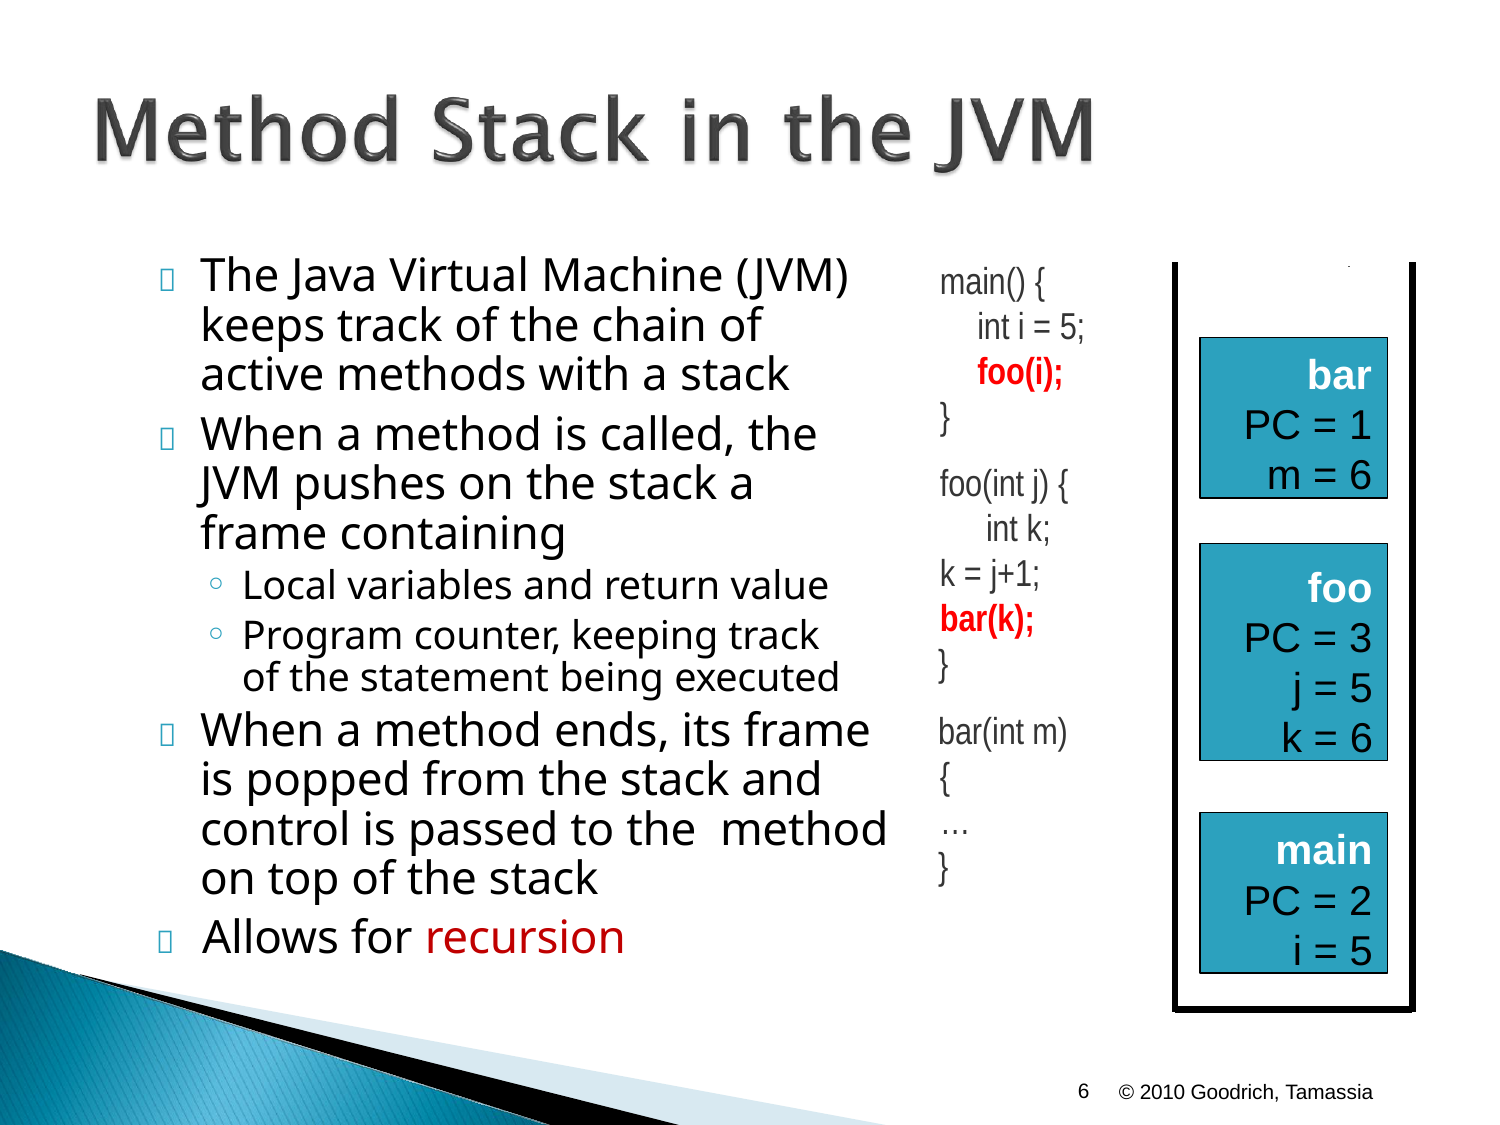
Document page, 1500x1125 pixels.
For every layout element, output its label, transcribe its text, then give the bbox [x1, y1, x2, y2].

picture [0, 948, 558, 1125]
text_box 2 [1073, 1080, 1094, 1104]
text_box Local variables and return value Program counter, keeping track of the statement being executed  When a method ends, its frame is popped from the stack and control is passed to the method on top of the stack  Allows for recursion [155, 559, 896, 963]
text_box main PC = 2 i = 5 [1200, 812, 1388, 974]
text_box foo PC = 3 j = 5 k = 6 [1200, 543, 1388, 761]
title  The Java Virtual Machine (JVM) keeps track of the chain of active methods with a stack  When a method is called, the JVM pushes on the stack a frame containing [155, 252, 875, 559]
text_box [5, 59, 1155, 198]
footer © 2010 Goodrich, Tamassia [1116, 1080, 1380, 1125]
text_box bar PC = 1 m = 6 [1200, 337, 1388, 499]
text_box main() { int i = 5; foo(i); } foo(int j) { int k; k = j+1; bar(k); } bar(int m) { … } [938, 256, 1093, 887]
